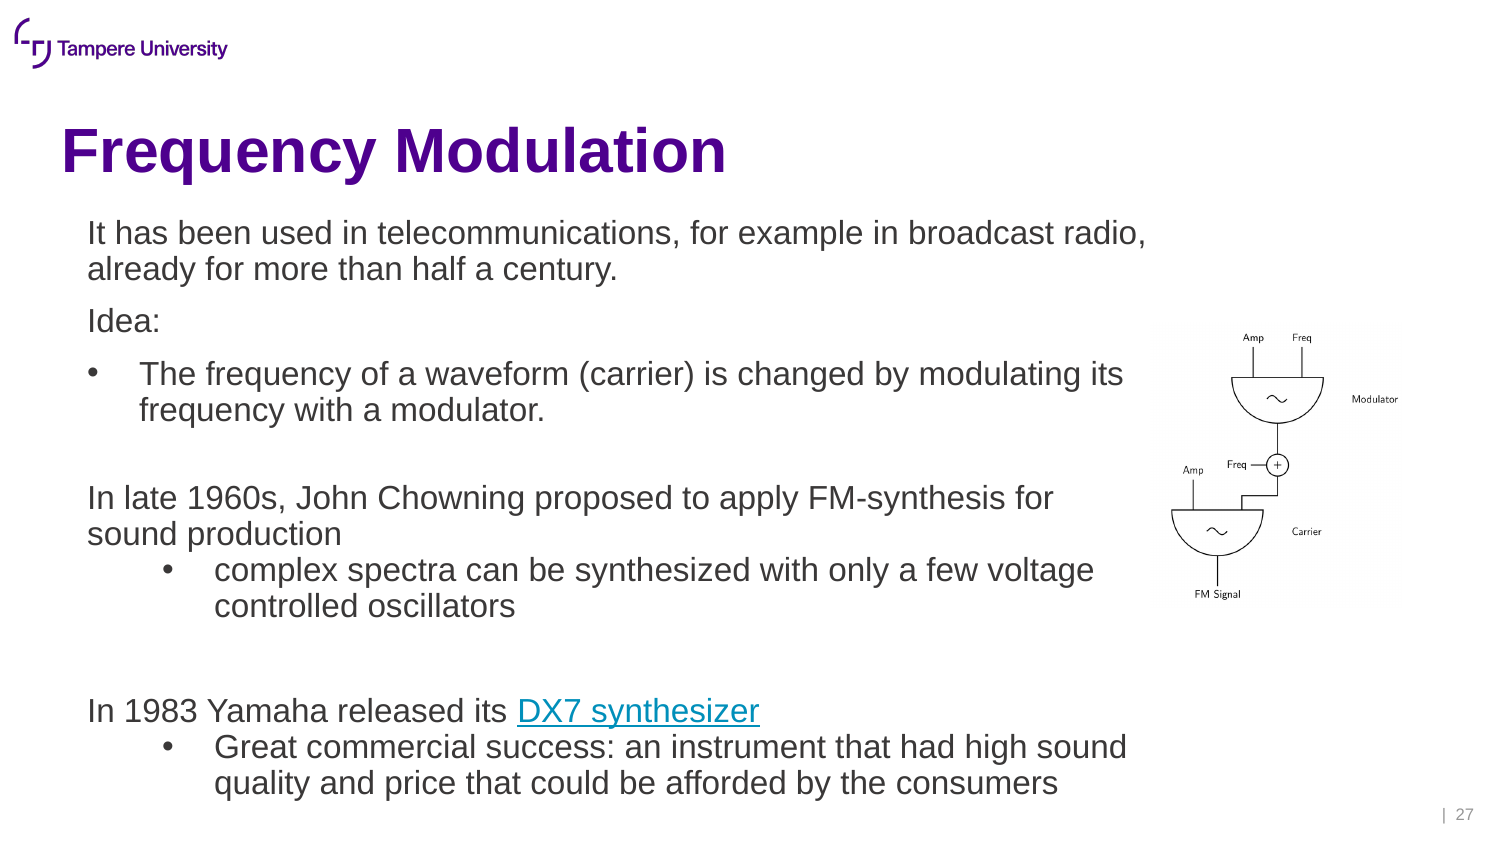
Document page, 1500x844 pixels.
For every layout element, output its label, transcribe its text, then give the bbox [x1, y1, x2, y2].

picture [3, 4, 241, 80]
list It has been used in telecommunications, for example in broadcast radio, already for more than half a century. Idea: The frequency of a waveform (carrier) is changed by modulating its frequency with a modulator. In late 1960s, John Chowning proposed to apply FM-synthesis for sound production complex spectra can be synthesized with only a few voltage controlled oscillators In 1983 Yamaha released its DX7 synthesizer Great commercial success: an instrument that had high sound quality and price that could be afforded by the consumers [52, 210, 1167, 821]
title Frequency Modulation [50, 112, 1345, 192]
picture [1149, 322, 1402, 608]
slide_number | 27 [1439, 798, 1486, 830]
